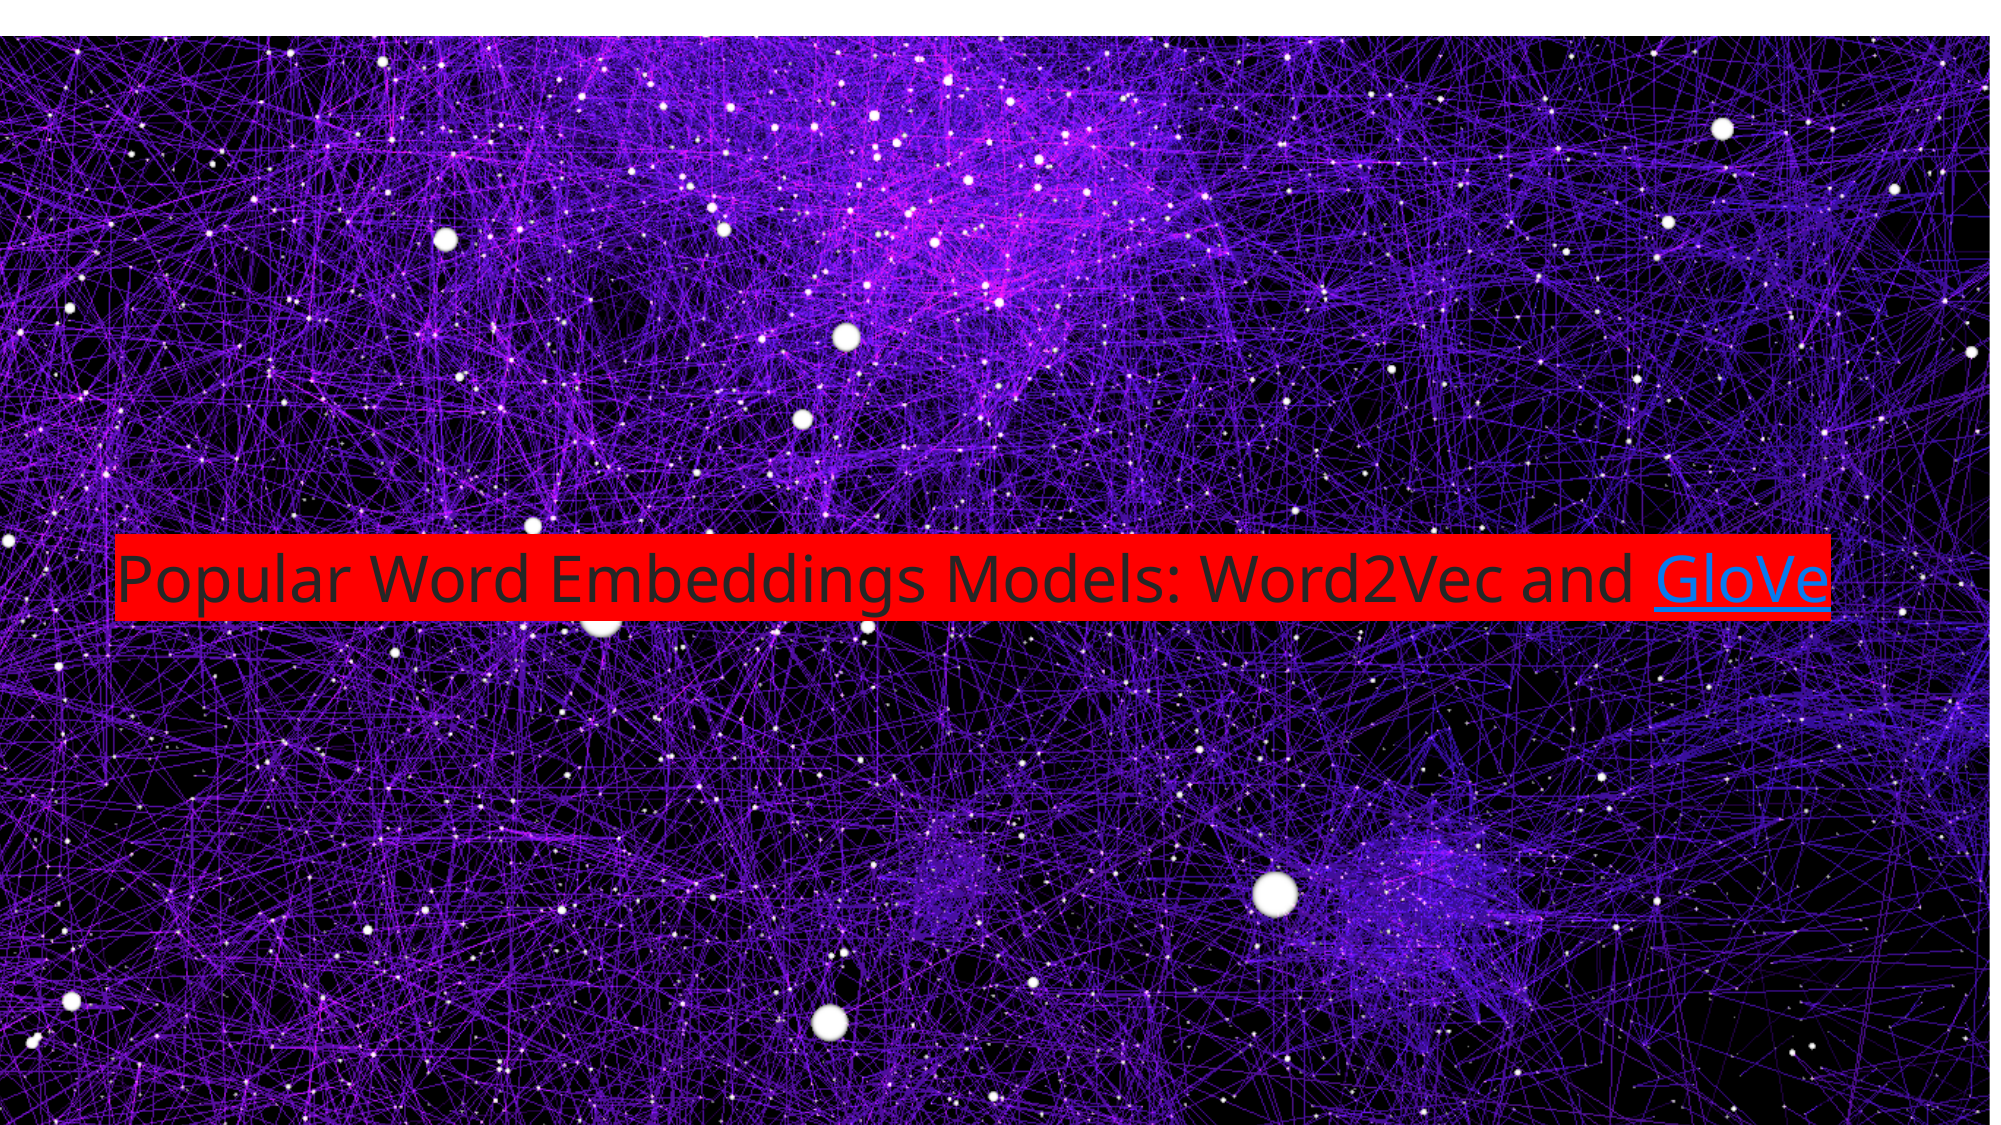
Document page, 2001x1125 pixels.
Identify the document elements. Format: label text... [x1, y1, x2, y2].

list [0, 36, 1990, 1125]
title Popular Word Embeddings Models: Word2Vec and GloVe [1990, 517, 2000, 640]
